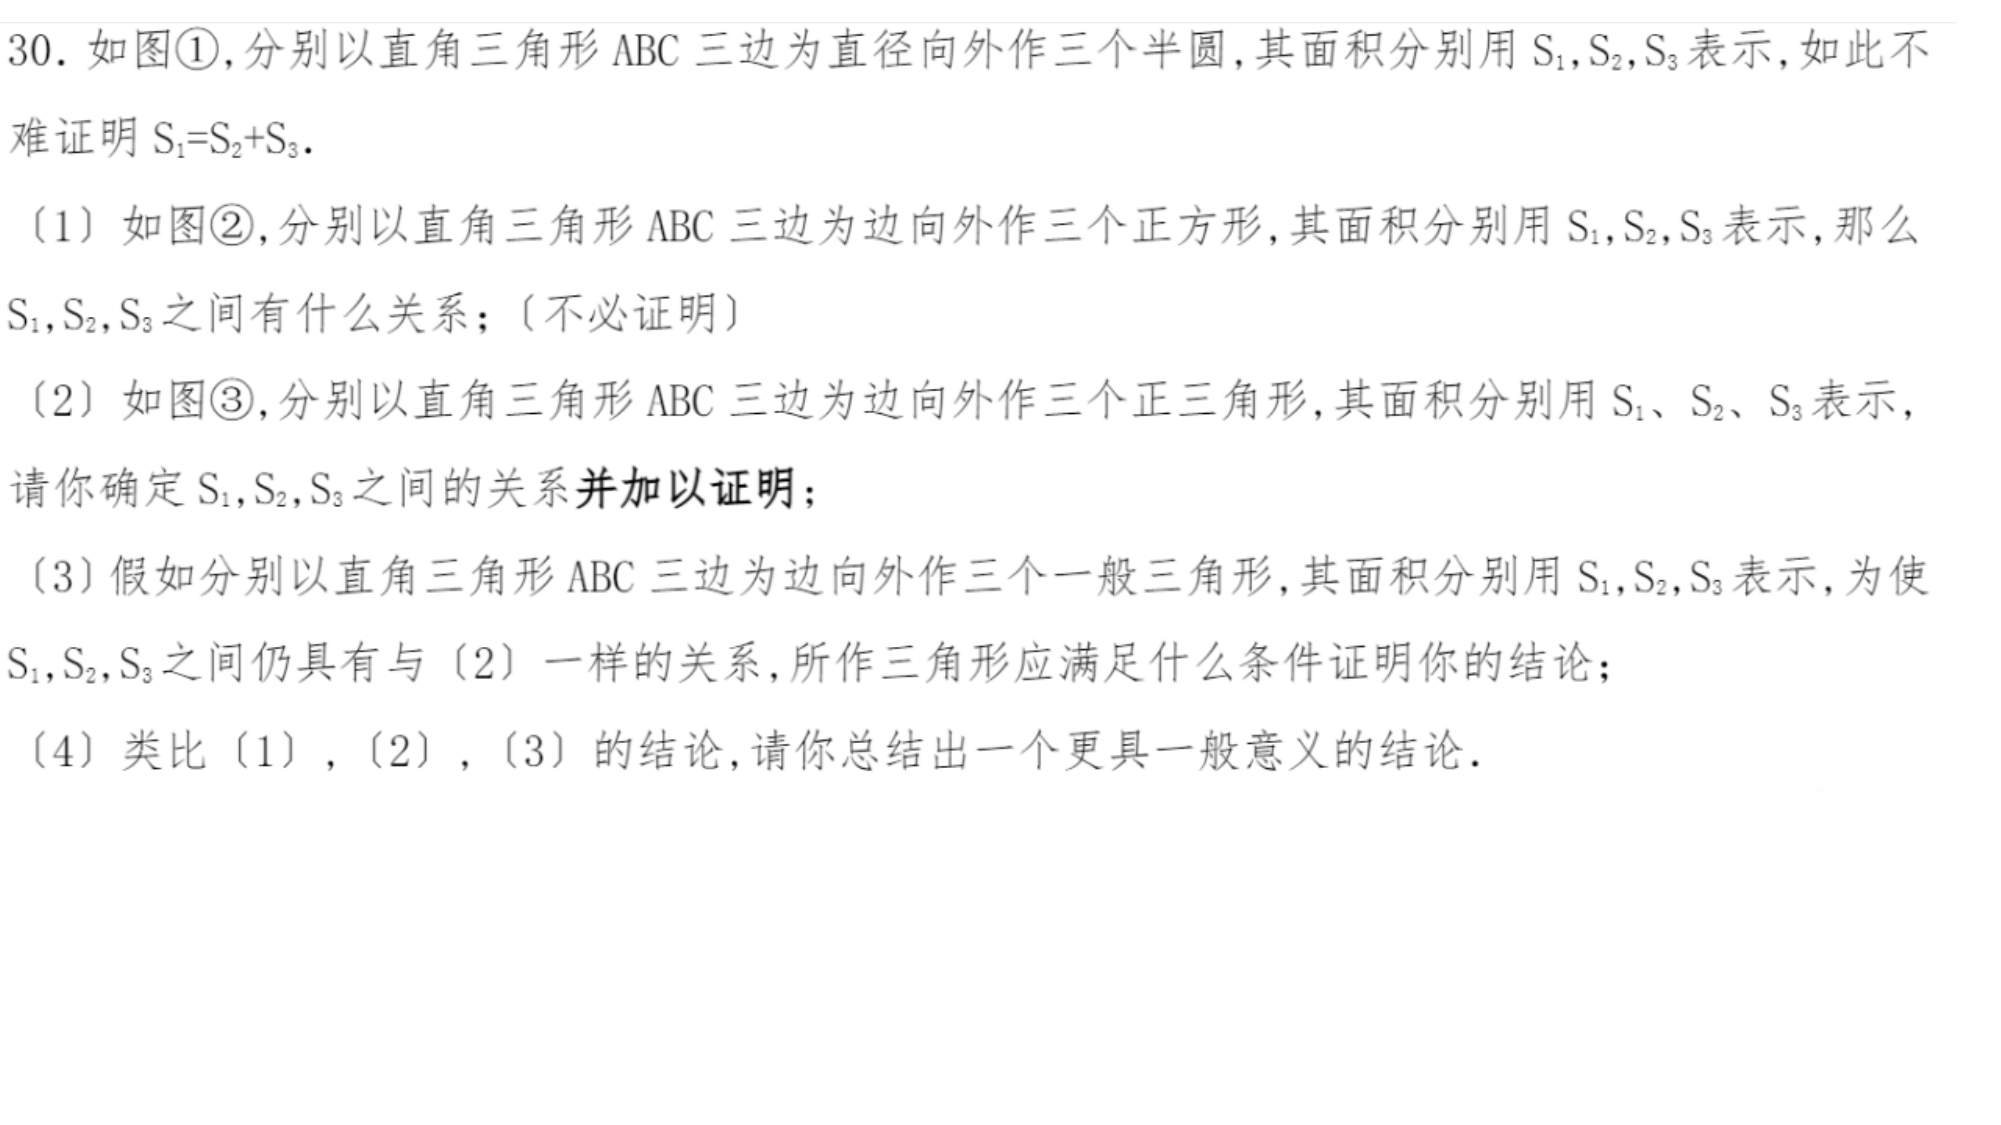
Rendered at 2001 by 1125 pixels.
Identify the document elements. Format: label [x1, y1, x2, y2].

picture [0, 22, 1957, 793]
